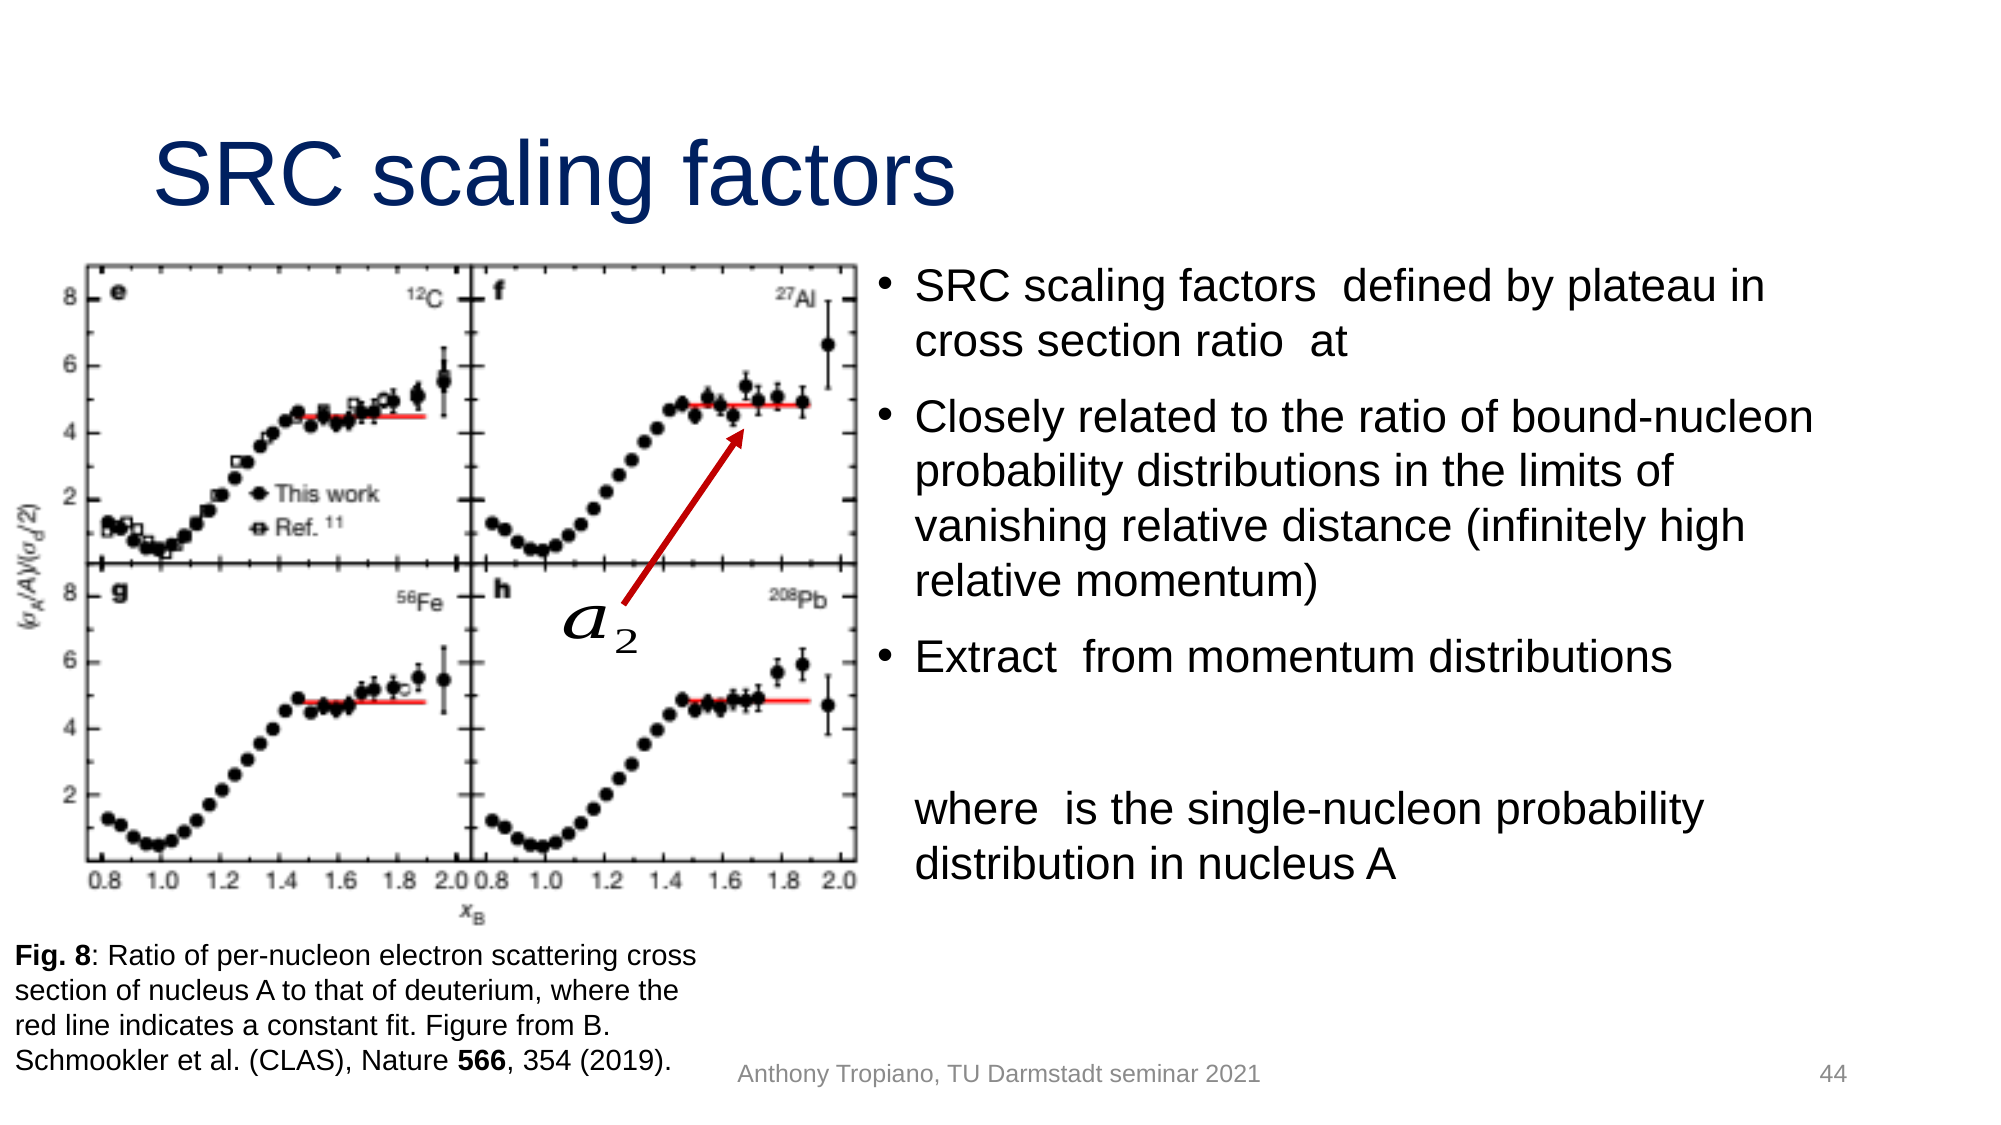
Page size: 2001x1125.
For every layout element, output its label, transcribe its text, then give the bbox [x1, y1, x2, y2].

picture [0, 233, 877, 939]
text_box Fig. 8: Ratio of per-nucleon electron scattering cross section of nucleus A to that of deuterium, where the red line indicates a constant fit. Figure from B. Schmookler et al. (CLAS), Nature 566, 354 (2019). [0, 939, 745, 1119]
footer Anthony Tropiano, TU Darmstadt seminar 2021 [745, 1042, 1338, 1103]
slide_number 44 [1412, 1042, 1863, 1103]
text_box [623, 428, 745, 605]
title SRC scaling factors [137, 59, 1863, 278]
